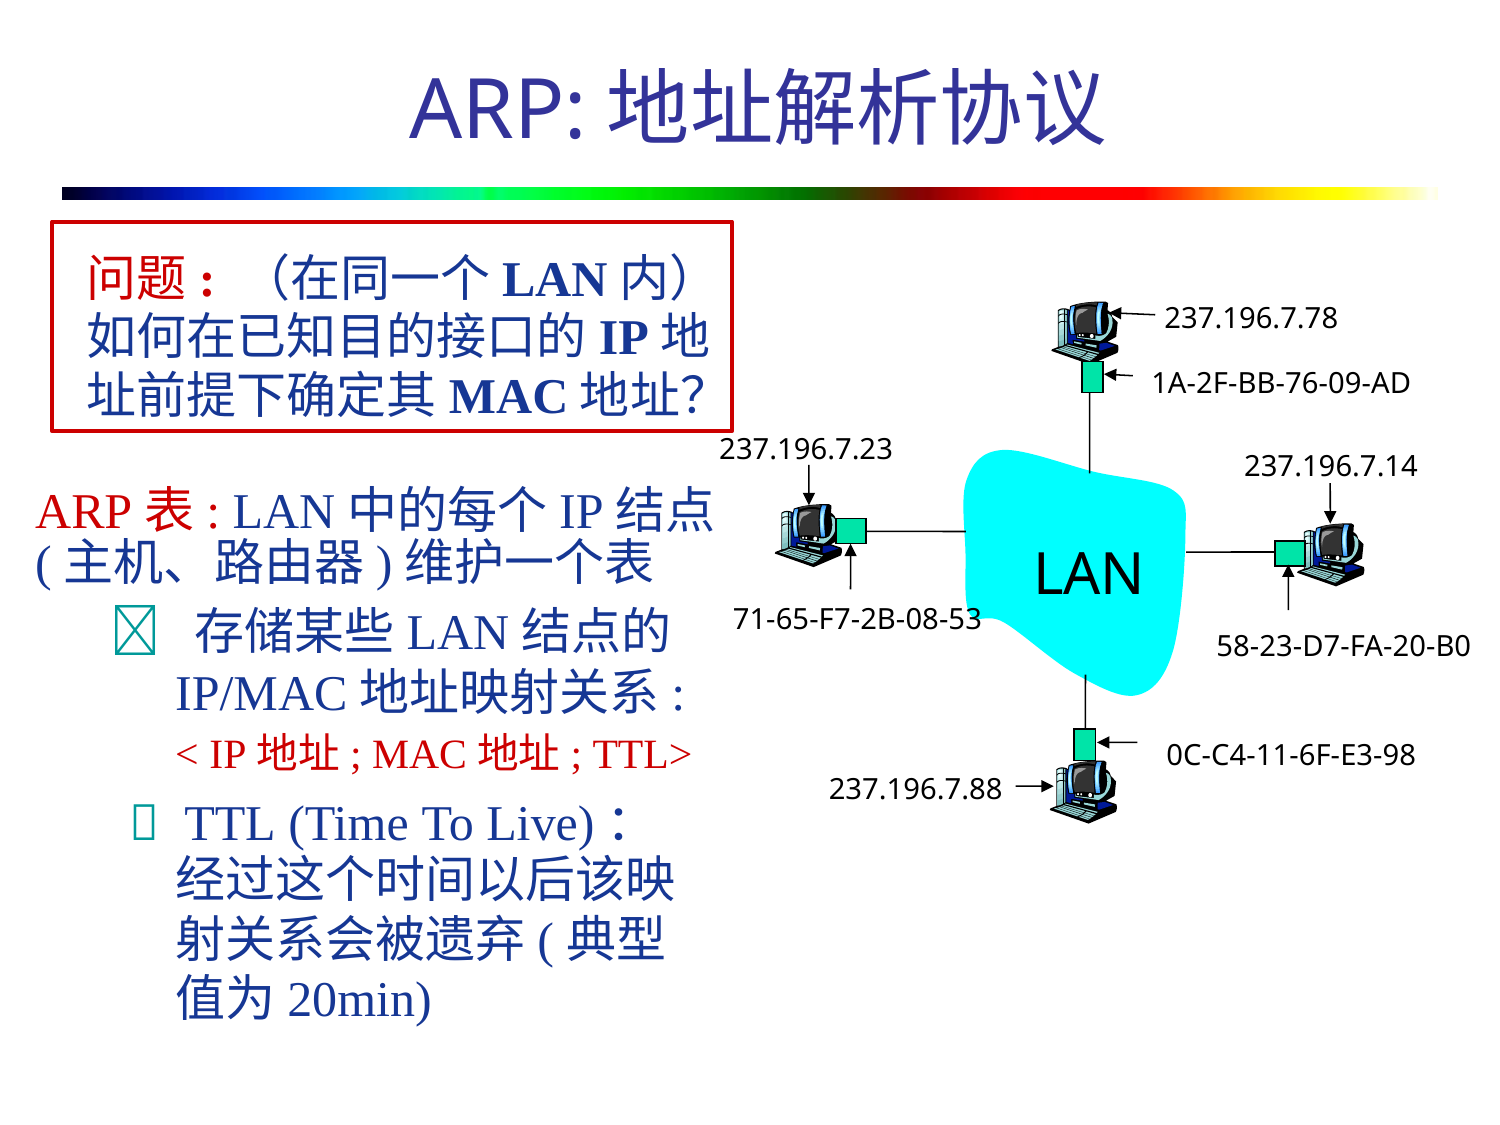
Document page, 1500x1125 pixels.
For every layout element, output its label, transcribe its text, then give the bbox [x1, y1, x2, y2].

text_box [1049, 759, 1119, 824]
text_box [1275, 541, 1291, 567]
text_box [774, 503, 844, 568]
text_box 237.196.7.78 [1149, 292, 1354, 342]
title ARP:地址解析协议 [124, 37, 1392, 163]
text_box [1051, 300, 1120, 365]
text_box [1324, 490, 1337, 521]
picture [62, 187, 355, 200]
text_box [1096, 736, 1138, 749]
text_box [802, 464, 816, 501]
text_box [1103, 373, 1133, 381]
text_box IP/MAC地址映射关系: < IP地址; MAC地址; TTL>  TTL (Time To Live)： 经过这个时间以后该映 射关系会被遗弃(典型 值为20min) [129, 669, 693, 1036]
text_box 237.196.7.23 [802, 423, 909, 473]
text_box 问题: （在同一个LAN内） 如何在已知目的接口的IP地 址前提下确定其MAC地址？ [86, 219, 802, 504]
picture [382, 187, 1438, 200]
text_box LAN [972, 529, 1160, 614]
text_box [1074, 729, 1096, 758]
text_box [963, 449, 1186, 696]
text_box [1081, 373, 1104, 393]
text_box 0C-C4-11-6F-E3-98 [1151, 728, 1432, 779]
text_box [848, 543, 857, 590]
text_box 58-23-D7-FA-20-B0 [1201, 619, 1487, 670]
text_box 1A-2F-BB-76-09-AD [1136, 357, 1427, 408]
text_box [848, 518, 866, 544]
text_box [1282, 564, 1291, 611]
text_box 71-65-F7-2B-08-53 [718, 592, 1019, 643]
text_box [1018, 780, 1044, 793]
text_box 237.196.7.88 [813, 762, 1018, 813]
text_box ARP表: LAN中的每个IP结点 (主机、路由器)维护一个表  存储某些LAN结点的 [35, 486, 716, 669]
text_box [1296, 522, 1366, 587]
text_box 237.196.7.14 [1229, 439, 1433, 490]
text_box [50, 220, 86, 433]
